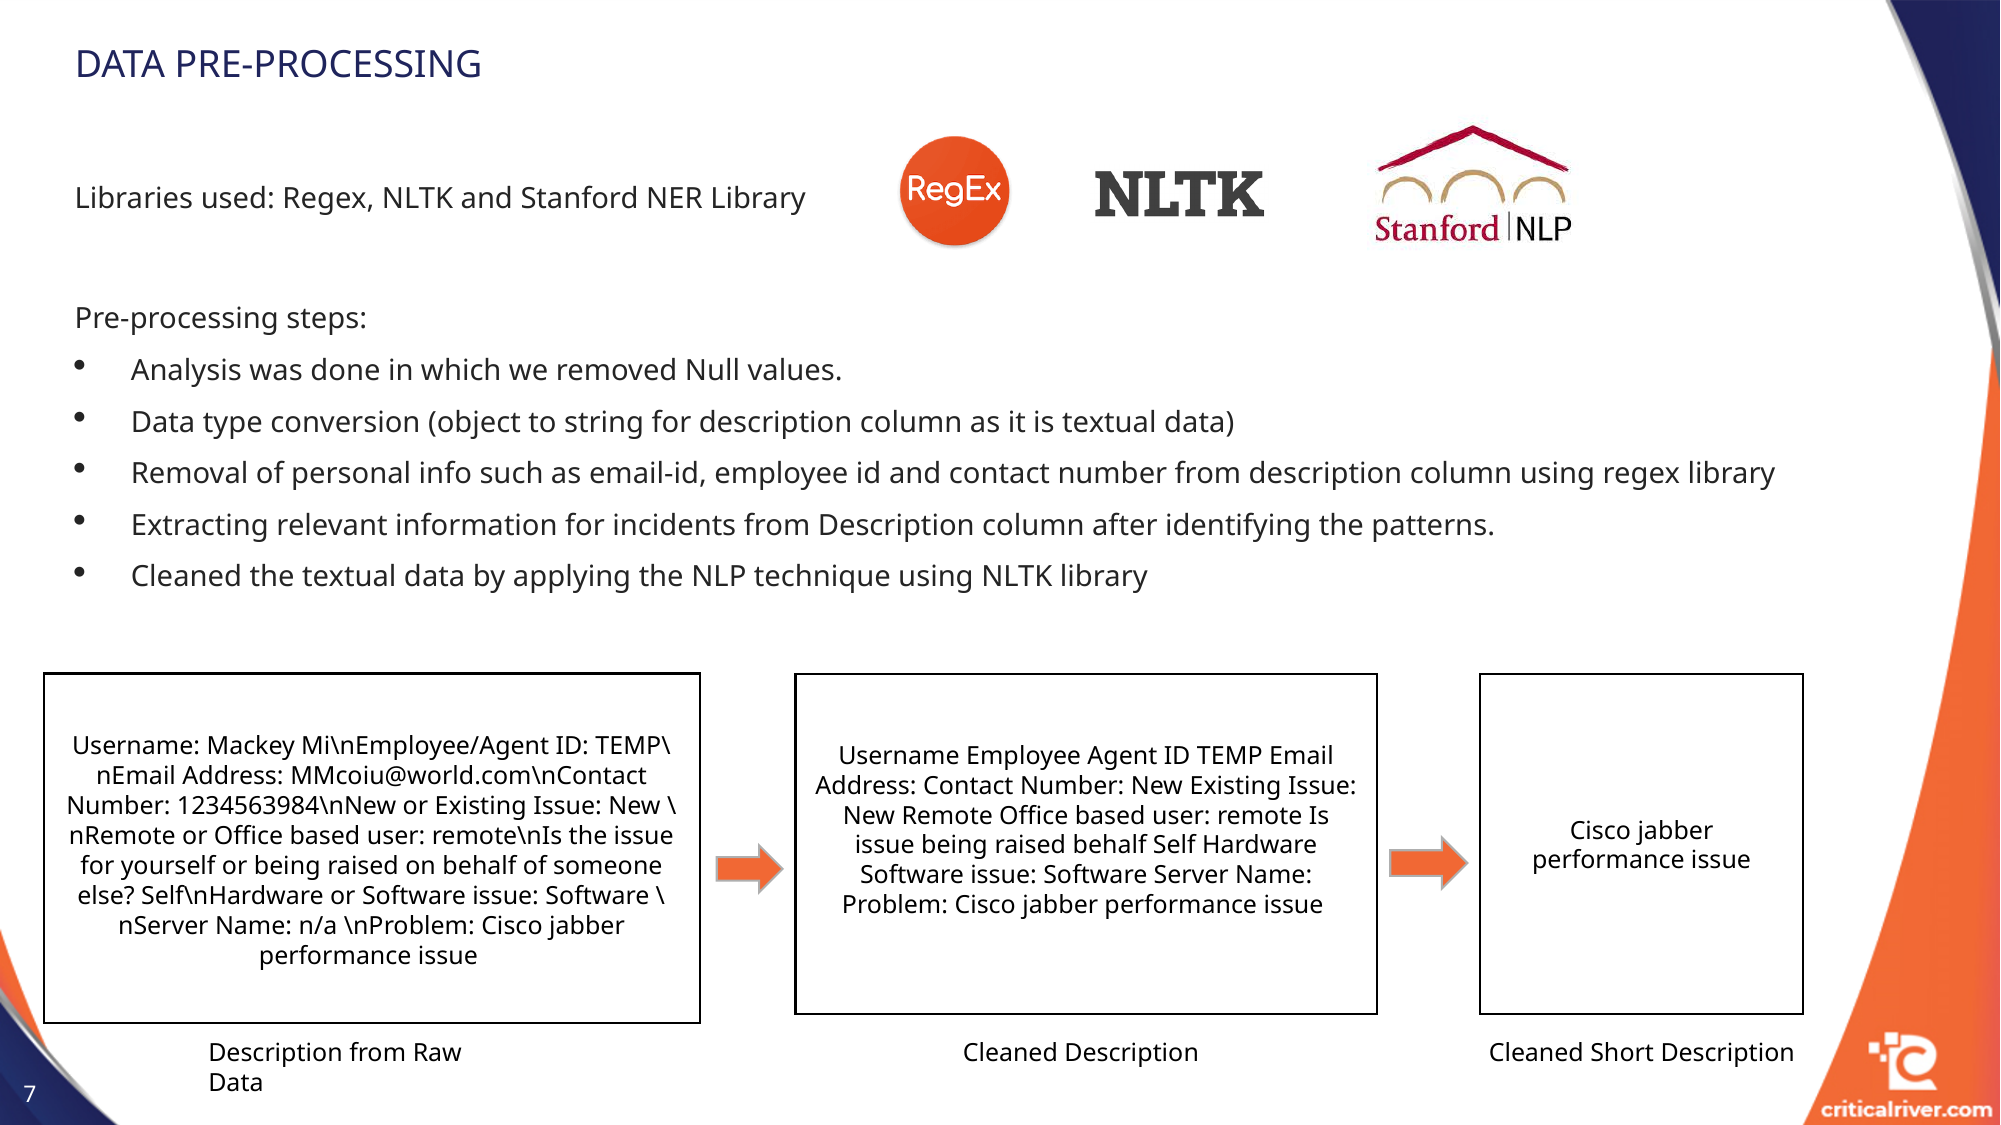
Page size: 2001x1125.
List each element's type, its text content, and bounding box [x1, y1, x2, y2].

title Data Pre-processing [59, 37, 566, 93]
text_box [715, 842, 785, 895]
text_box Username: Mackey Mi\nEmployee/Agent ID: TEMP\nEmail Address: MMcoiu@world.com\nContact Number: 1234563984\nNew or Existing Issue: New \nRemote or Office based user: remote\nIs the issue for yourself or being raised on behalf of someone else? Self\nHardware or Software issue: Software \nServer Name: n/a \nProblem: Cisco jabber performance issue [43, 672, 701, 1024]
text_box Cisco jabber performance issue [1479, 673, 1804, 1015]
text_box Cleaned Description [948, 1029, 1233, 1074]
picture [0, 0, 2000, 1125]
text_box Pre-processing steps: Analysis was done in which we removed Null values. Data type conversion (object to string for description column as it is textual data) Removal of personal info such as email-id, employee id and contact number from description column using regex library Extracting relevant information for incidents from Description column after identifying the patterns. Cleaned the textual data by applying the NLP technique using NLTK library [59, 292, 1815, 601]
text_box Description from Raw Data [193, 1028, 535, 1104]
text_box Libraries used: Regex, NLTK and Stanford NER Library [59, 171, 895, 222]
text_box Cleaned Short Description [1473, 1029, 1819, 1074]
text_box [1389, 834, 1469, 892]
text_box Username Employee Agent ID TEMP Email Address: Contact Number: New Existing Issue: New Remote Office based user: remote Is issue being raised behalf Self Hardware Software issue: Software Server Name: Problem: Cisco jabber performance issue [794, 673, 1378, 1015]
